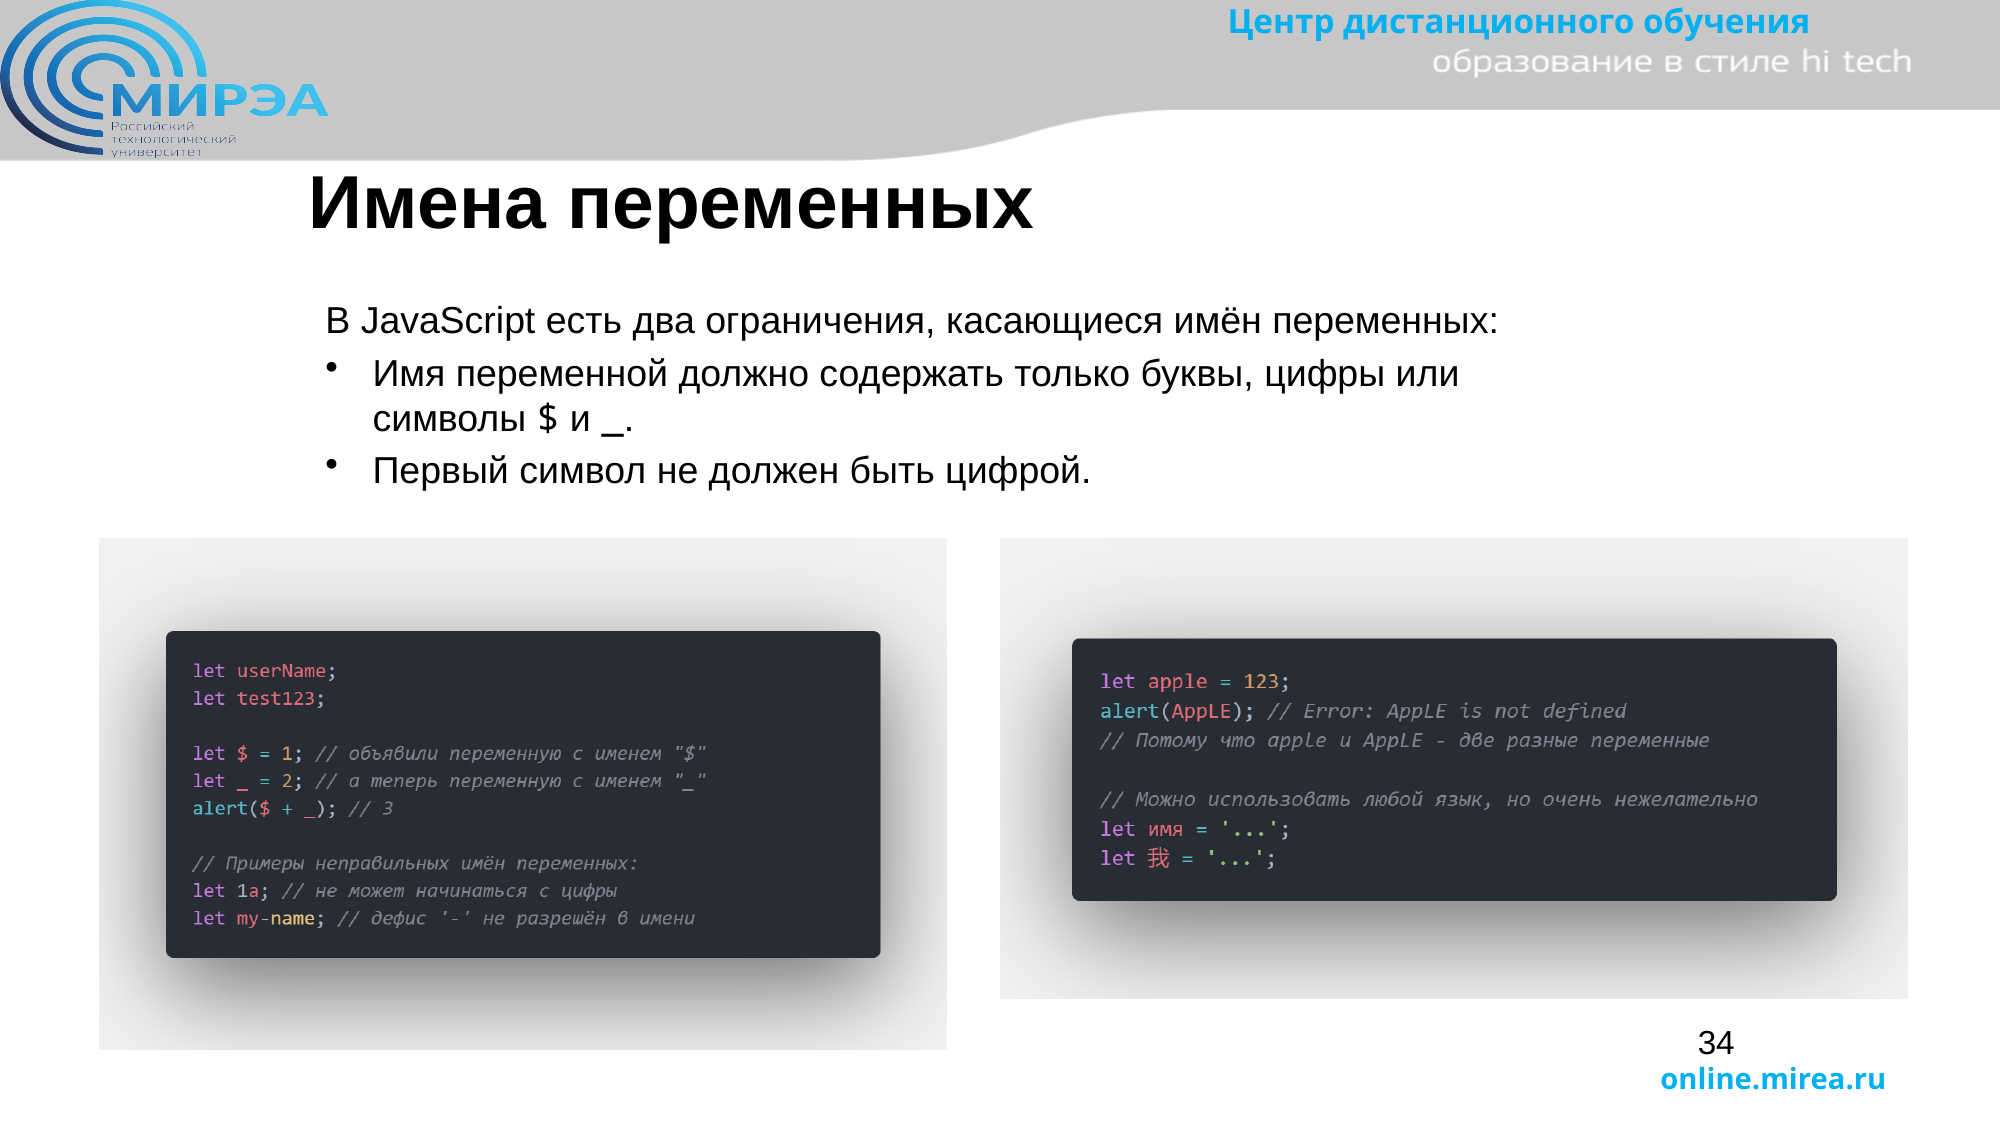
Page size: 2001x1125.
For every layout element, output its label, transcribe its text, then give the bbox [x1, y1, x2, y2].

picture [99, 538, 947, 1050]
picture [1000, 538, 1908, 999]
picture [0, 0, 329, 159]
text_box 34 [1400, 1013, 1750, 1058]
text_box Имена переменных [293, 145, 1737, 251]
text_box В JavaScript есть два ограничения, касающиеся имён переменных: Имя переменной должно содержать только буквы, цифры или символы $ и _. Первый символ не должен быть цифрой. [310, 288, 1651, 521]
